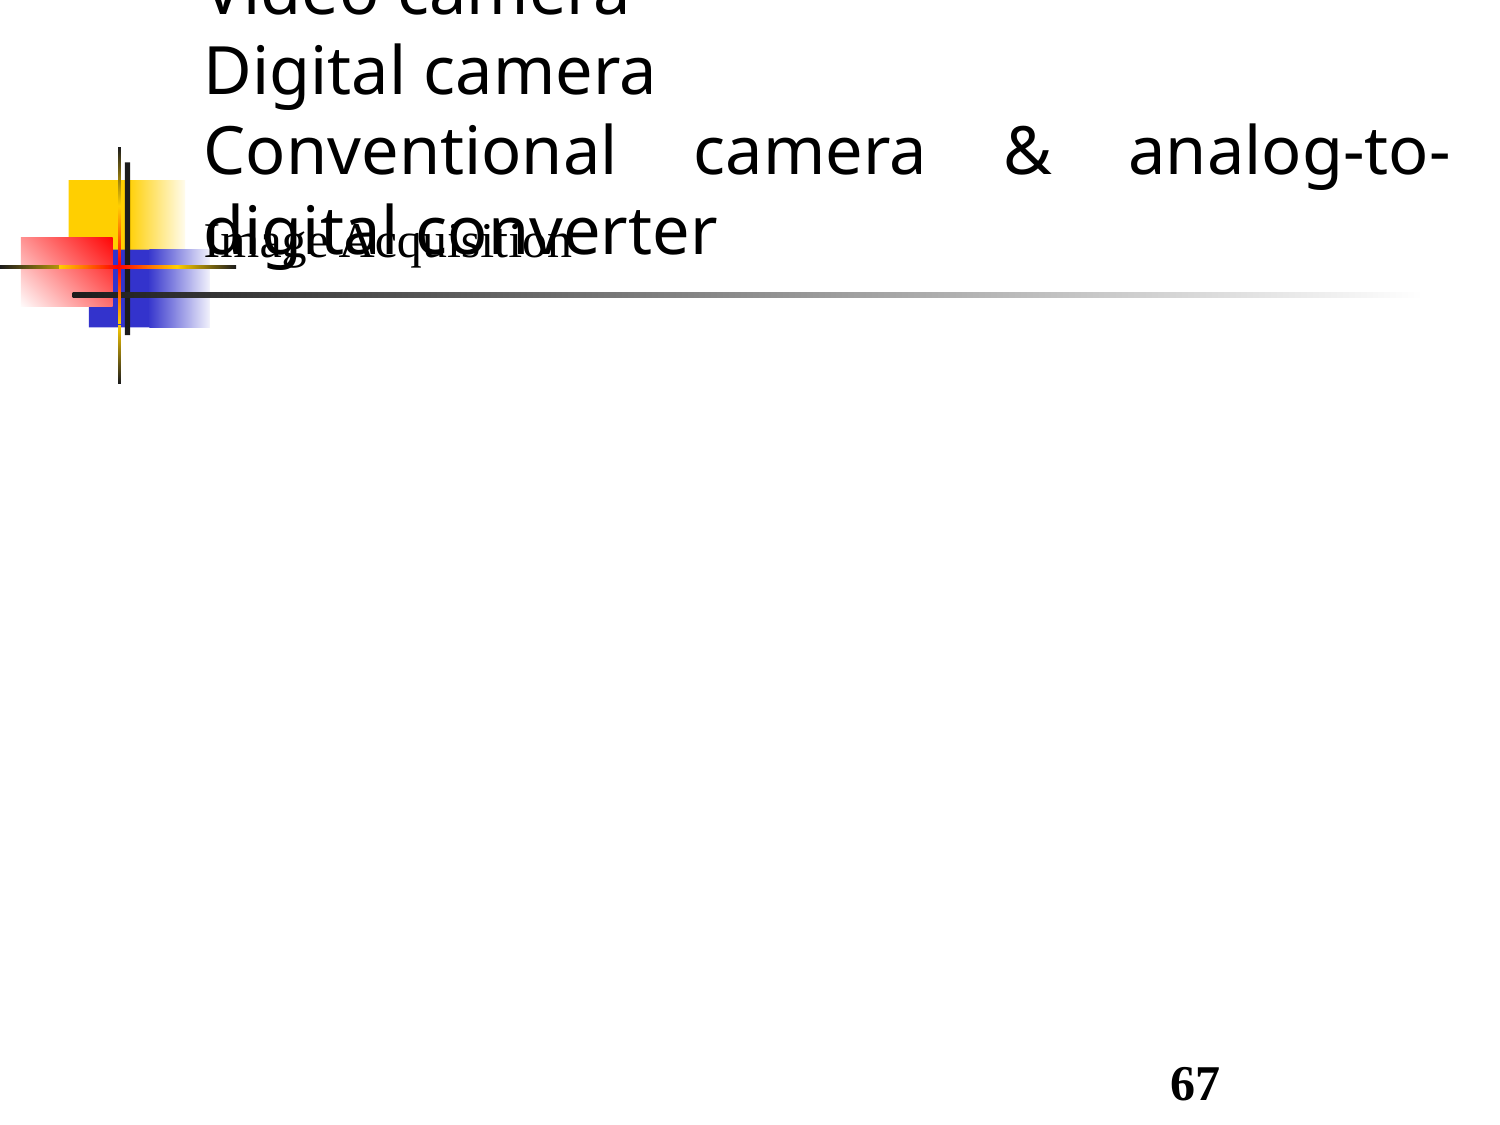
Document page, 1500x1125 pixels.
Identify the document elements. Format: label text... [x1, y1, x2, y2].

list The first process of image processing, foundation of any vision system. Imaging sensor that can digitize the signal collected by them Video camera Digital camera Conventional camera & analog-to-digital converter [188, 35, 1468, 275]
text_box 67 [1155, 1042, 1468, 1118]
